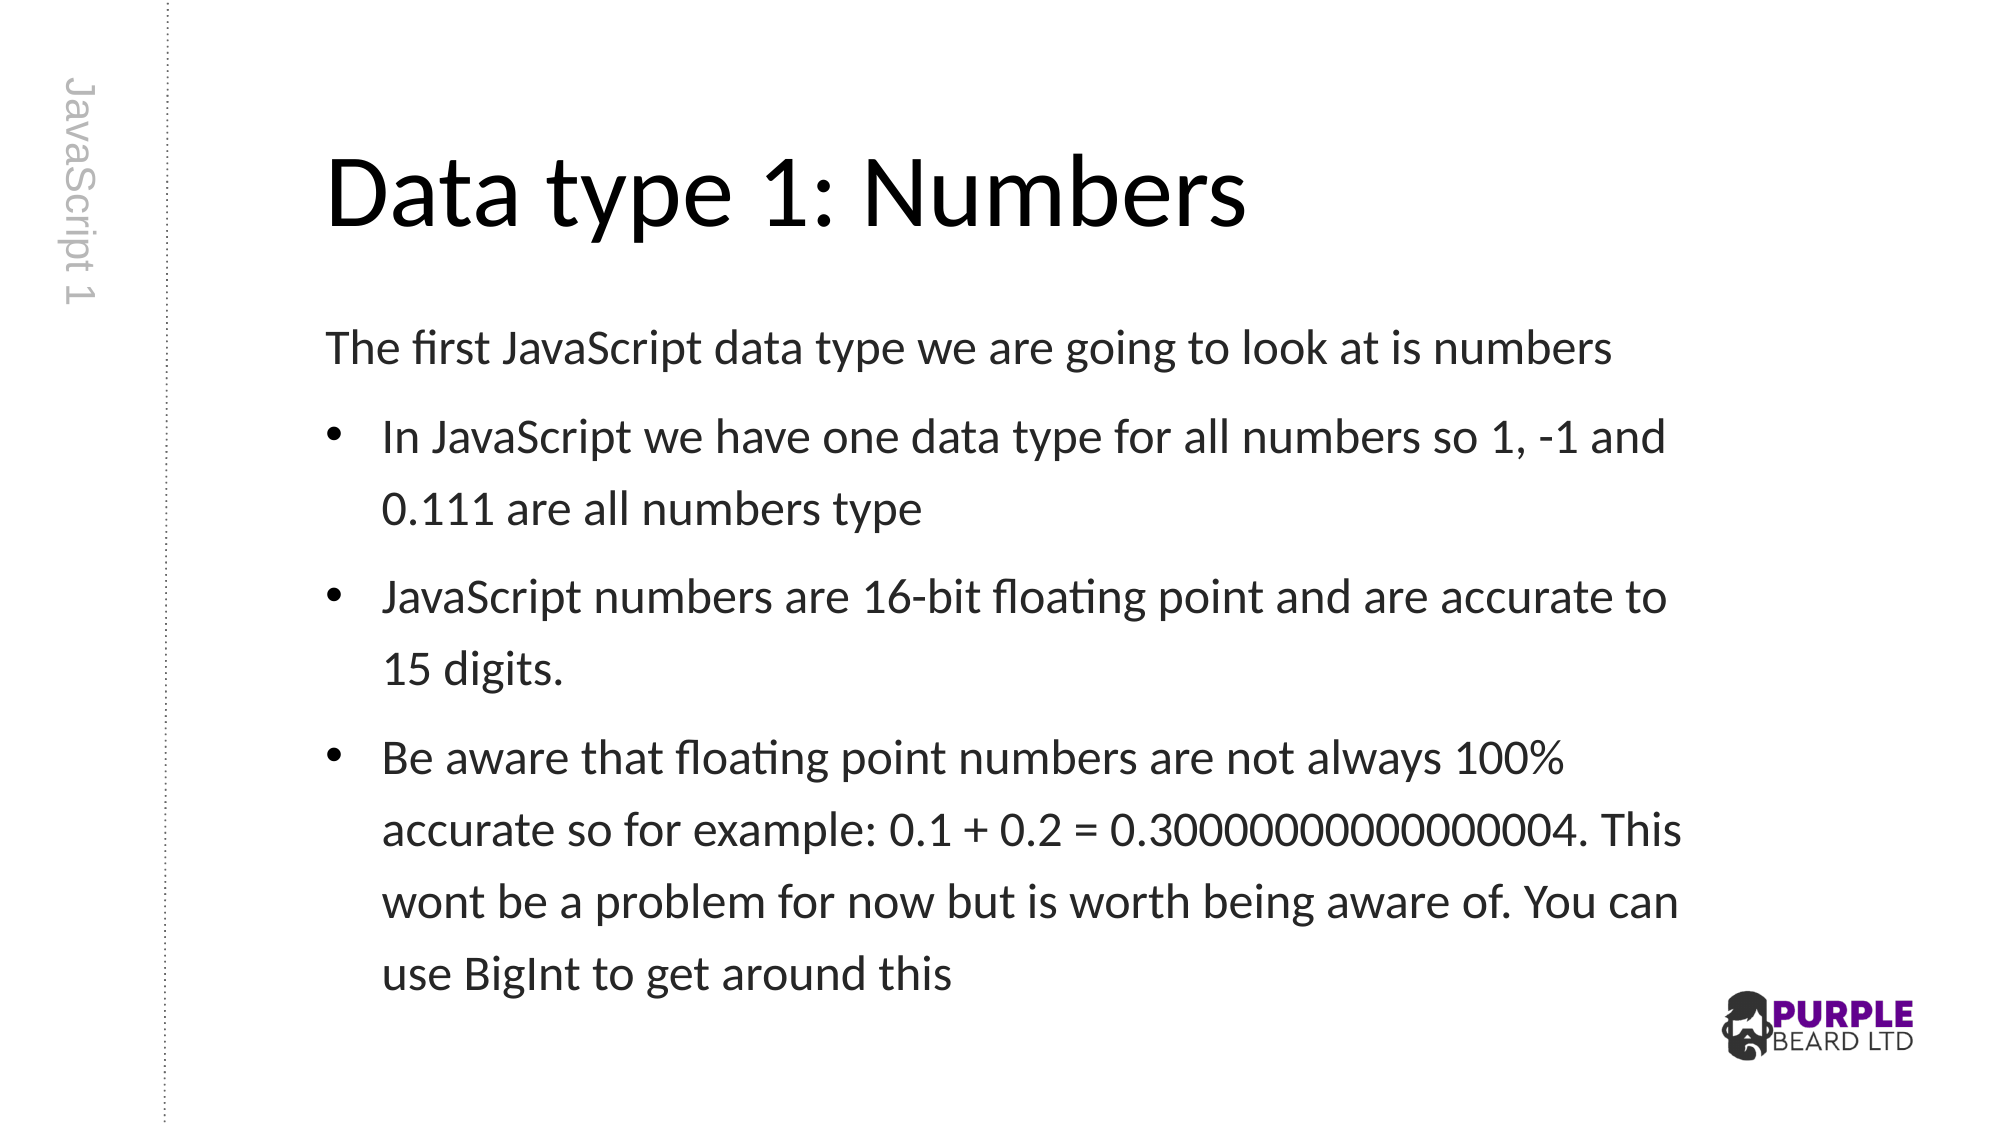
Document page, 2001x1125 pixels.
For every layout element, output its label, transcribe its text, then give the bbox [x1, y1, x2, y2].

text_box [164, 0, 168, 1125]
list The first JavaScript data type we are going to look at is numbers In JavaScript we have one data type for all numbers so 1, -1 and 0.111 are all numbers type JavaScript numbers are 16-bit floating point and are accurate to 15 digits. Be aware that floating point numbers are not always 100% accurate so for example: 0.1 + 0.2 = 0.30000000000000004. This wont be a problem for now but is worth being aware of. You can use BigInt to get around this [310, 295, 1702, 1028]
picture [1701, 974, 1939, 1083]
title Data type 1: Numbers [310, 114, 2000, 265]
